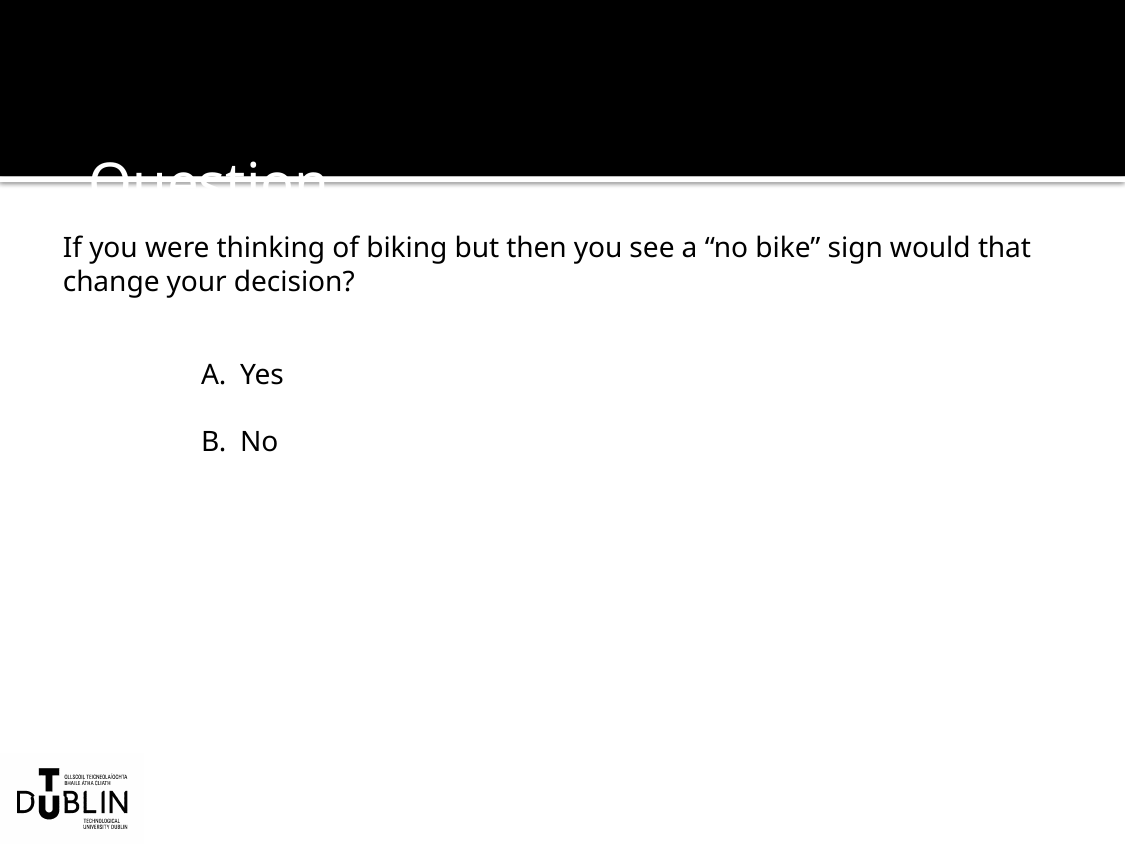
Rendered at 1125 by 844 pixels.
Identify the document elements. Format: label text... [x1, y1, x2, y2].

title Question [77, 129, 1048, 218]
list If you were thinking of biking but then you see a “no bike” sign would that change your decision? Yes No [56, 218, 1069, 788]
picture [0, 753, 144, 844]
